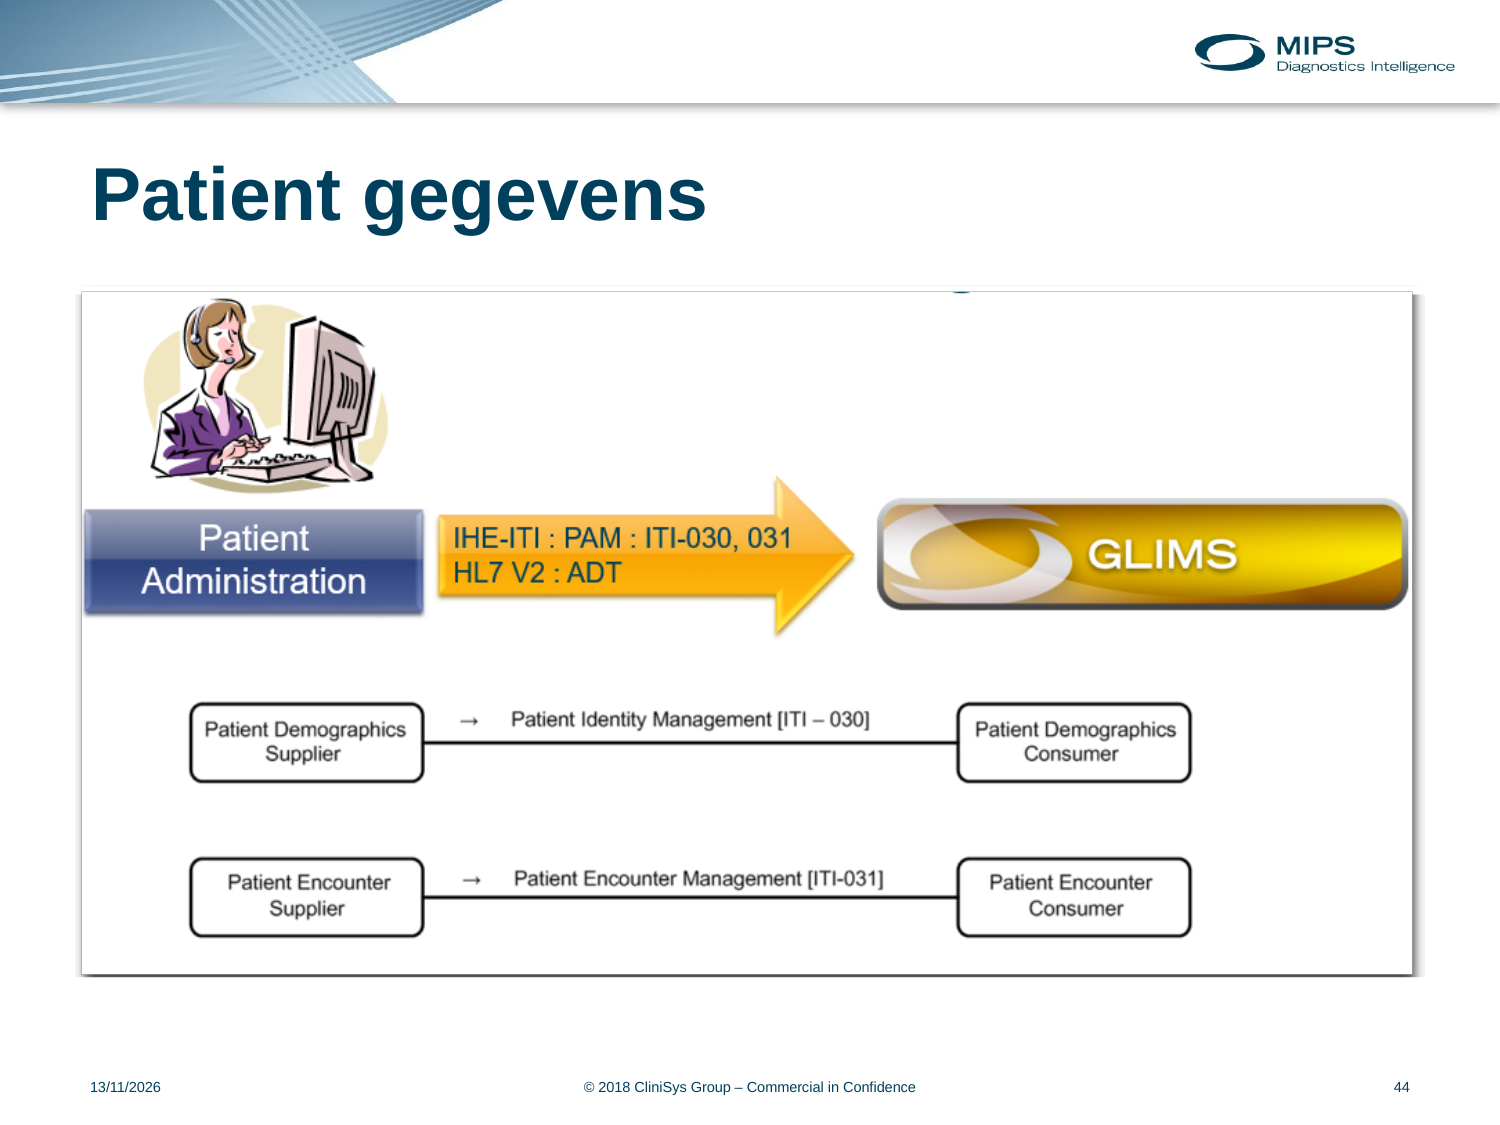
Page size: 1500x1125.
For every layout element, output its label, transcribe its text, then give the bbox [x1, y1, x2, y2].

title Patient gegevens [76, 125, 1427, 256]
footer © 2018 CliniSys Group – Commercial in Confidence [512, 1024, 988, 1103]
picture [0, 0, 1500, 133]
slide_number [75, 1024, 425, 1103]
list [74, 285, 1425, 987]
slide_number 44 [1074, 1024, 1425, 1103]
